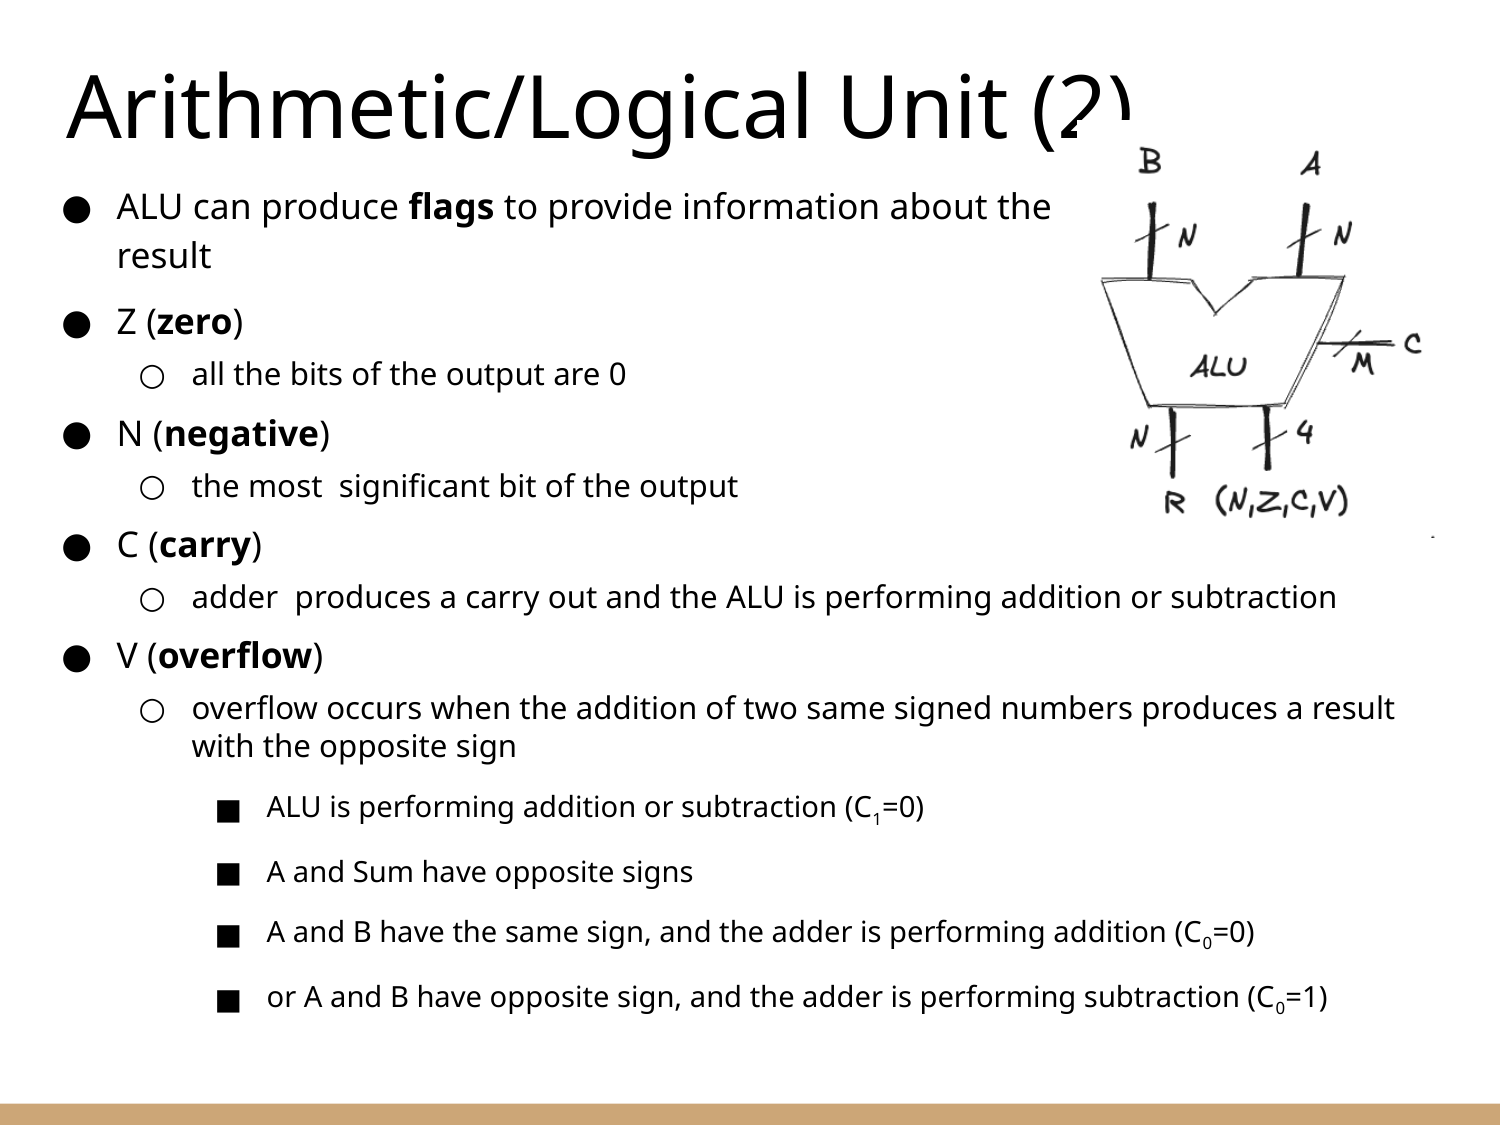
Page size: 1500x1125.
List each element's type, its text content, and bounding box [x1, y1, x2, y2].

picture [1076, 119, 1438, 538]
list ALU can produce flags to provide information about the result Z (zero) all the bits of the output are 0 N (negative) the most significant bit of the output C (carry) adder produces a carry out and the ALU is performing addition or subtraction V (overflow) overflow occurs when the addition of two same signed numbers produces a result with the opposite sign ALU is performing addition or subtraction (C1=0) A and Sum have opposite signs A and B have the same sign, and the adder is performing addition (C0=0) or A and B have opposite sign, and the adder is performing subtraction (C0=1) [26, 162, 1474, 1042]
title Arithmetic/Logical Unit (2) [51, 69, 1449, 162]
